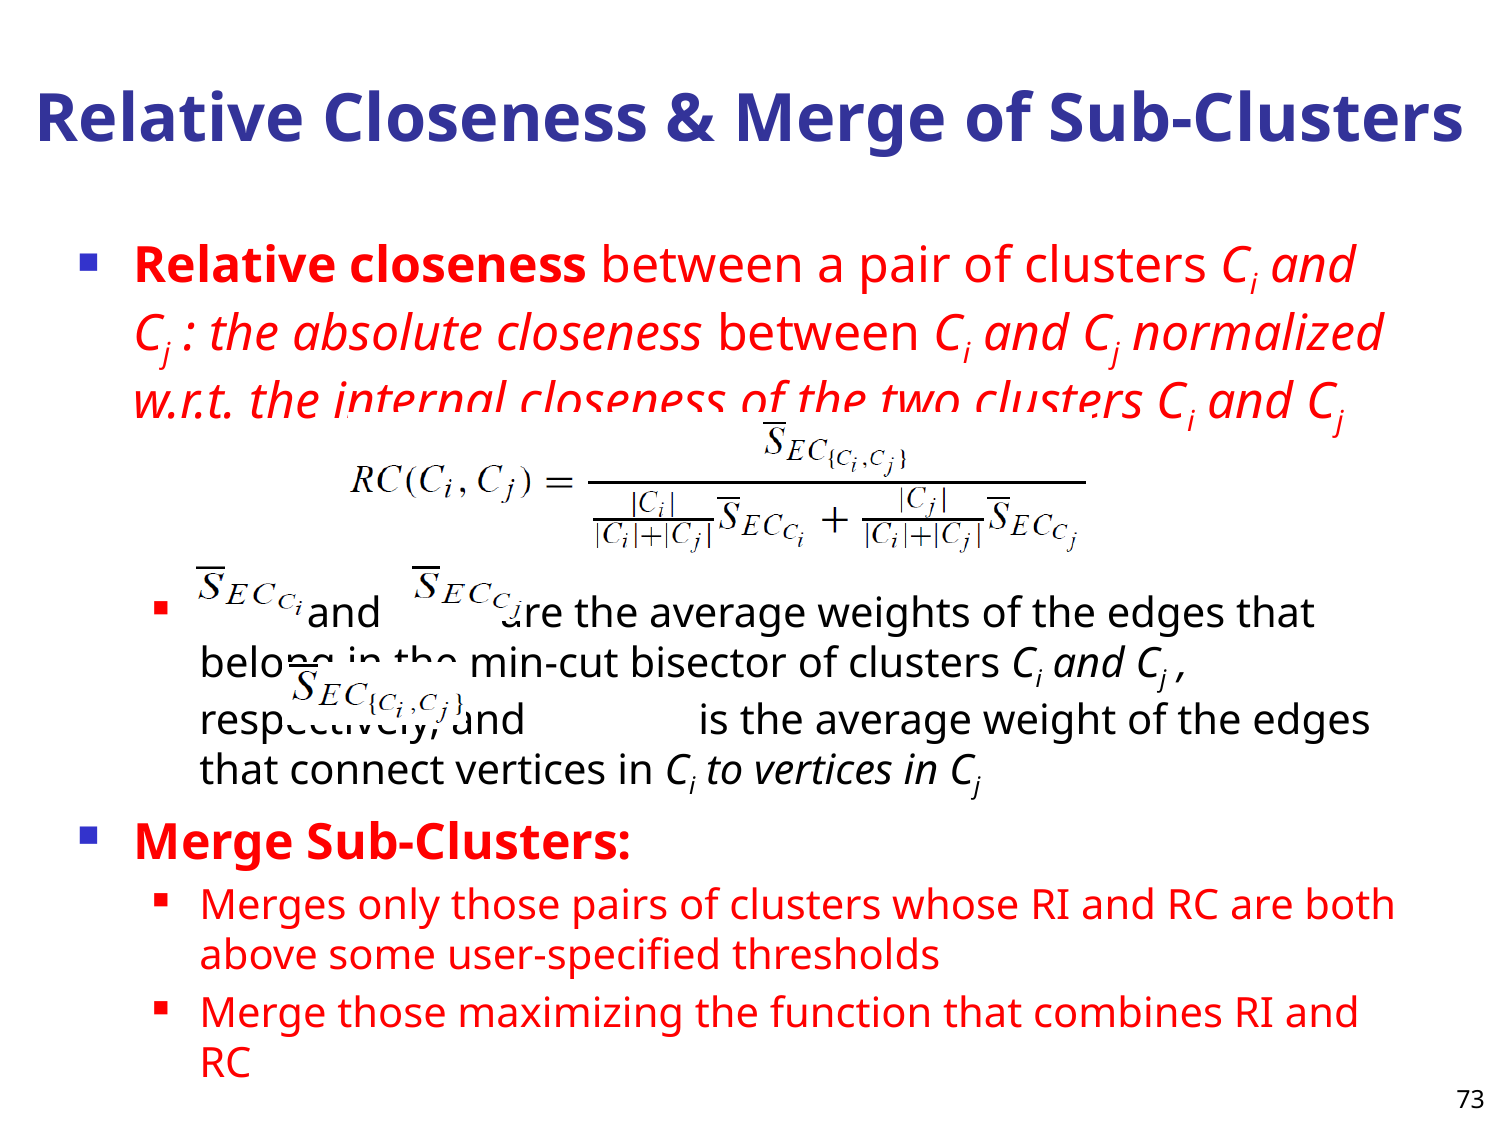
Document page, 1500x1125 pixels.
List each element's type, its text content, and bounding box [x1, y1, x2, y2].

slide_number 73 [1187, 1062, 1500, 1125]
picture [282, 662, 466, 726]
picture [348, 412, 1092, 621]
picture [193, 562, 306, 621]
list Relative closeness between a pair of clusters Ci and Cj : the absolute closeness between Ci and Cj normalized w.r.t. the internal closeness of the two clusters Ci and Cj and are the average weights of the edges that belong in the min-cut bisector of clusters Ci and Cj , respectively, and is the average weight of the edges that connect vertices in Ci to vertices in Cj Merge Sub-Clusters: Merges only those pairs of clusters whose RI and RC are both above some user-specified thresholds Merge those maximizing the function that combines RI and RC [62, 224, 1438, 1075]
title Relative Closeness & Merge of Sub-Clusters [0, 37, 1500, 163]
